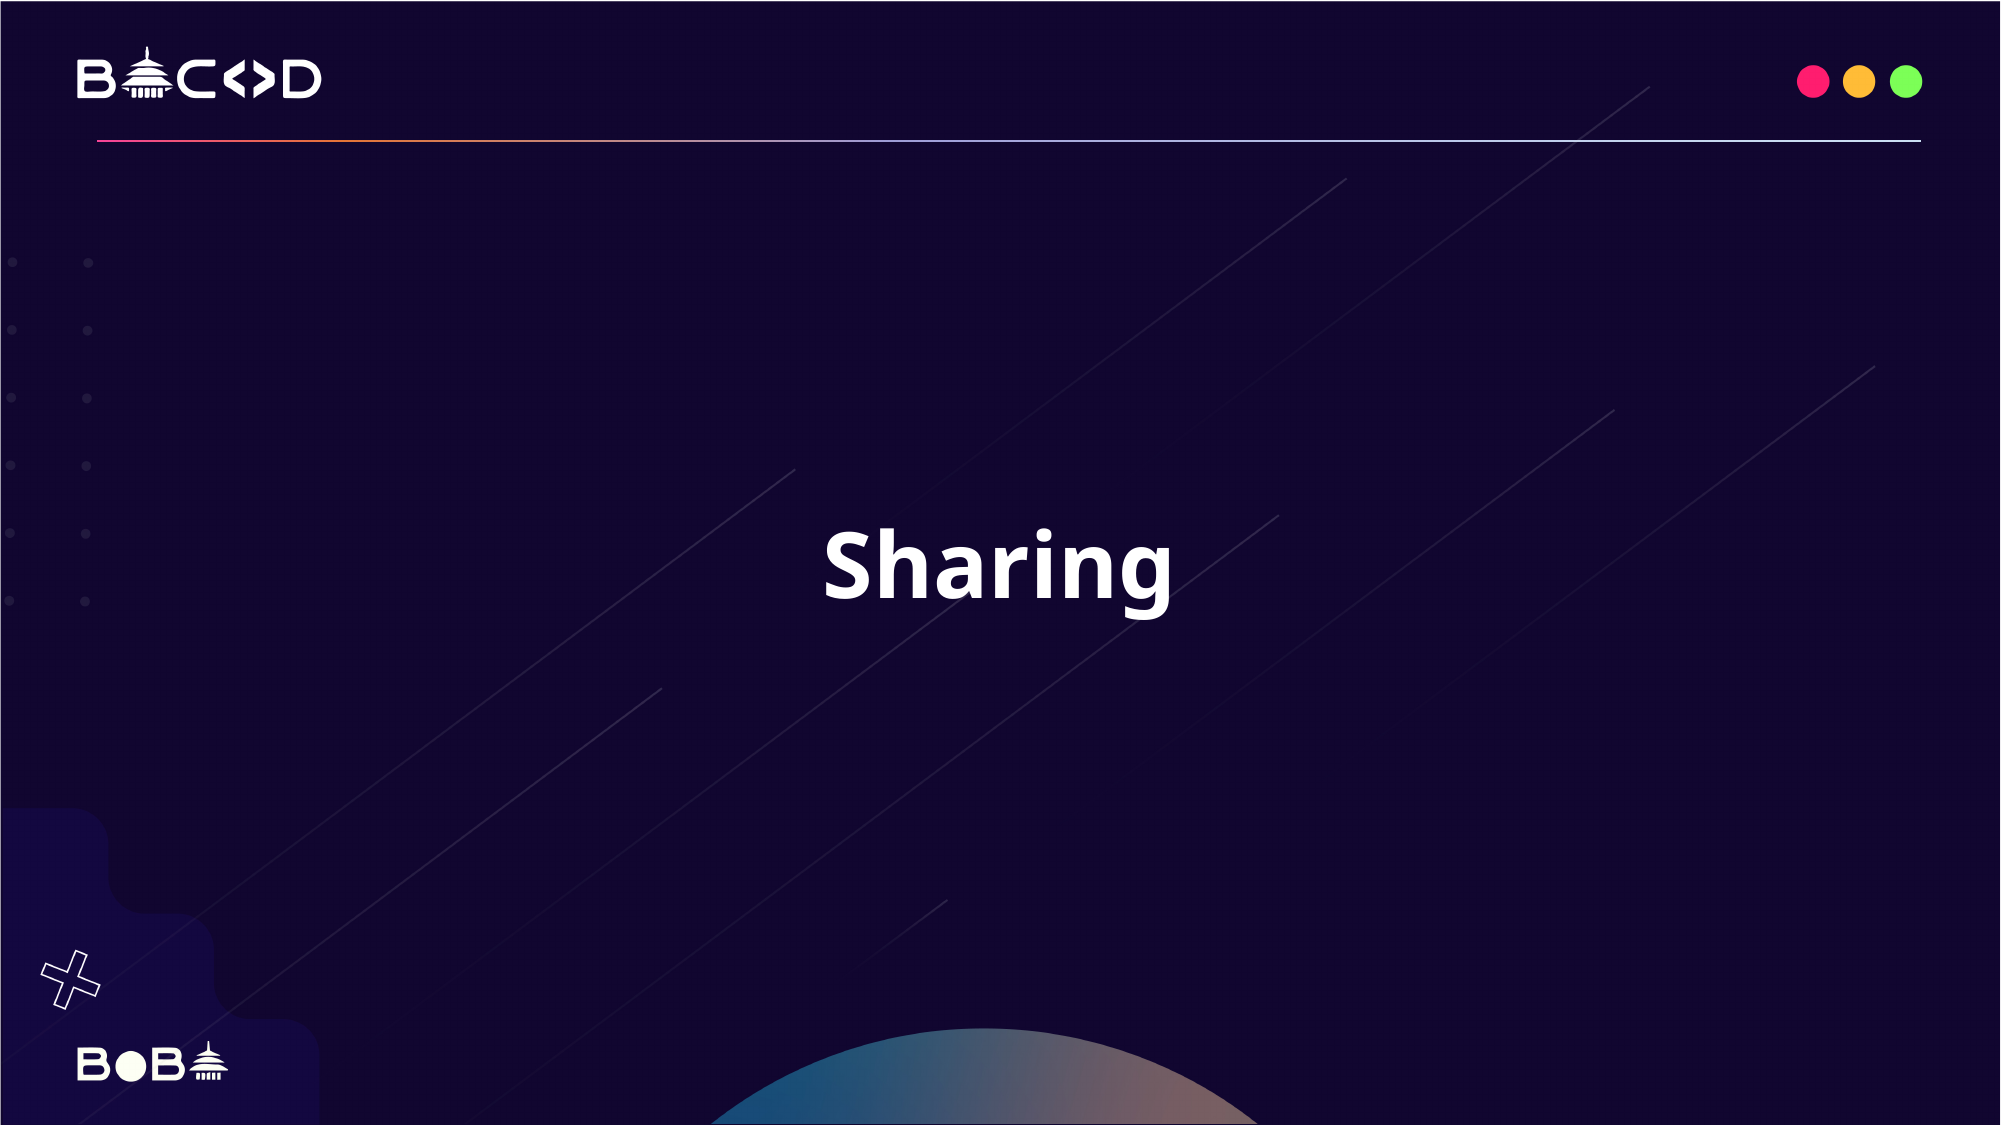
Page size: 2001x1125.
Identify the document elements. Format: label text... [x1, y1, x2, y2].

text_box Sharing [508, 499, 1492, 624]
picture [0, 0, 2001, 1125]
